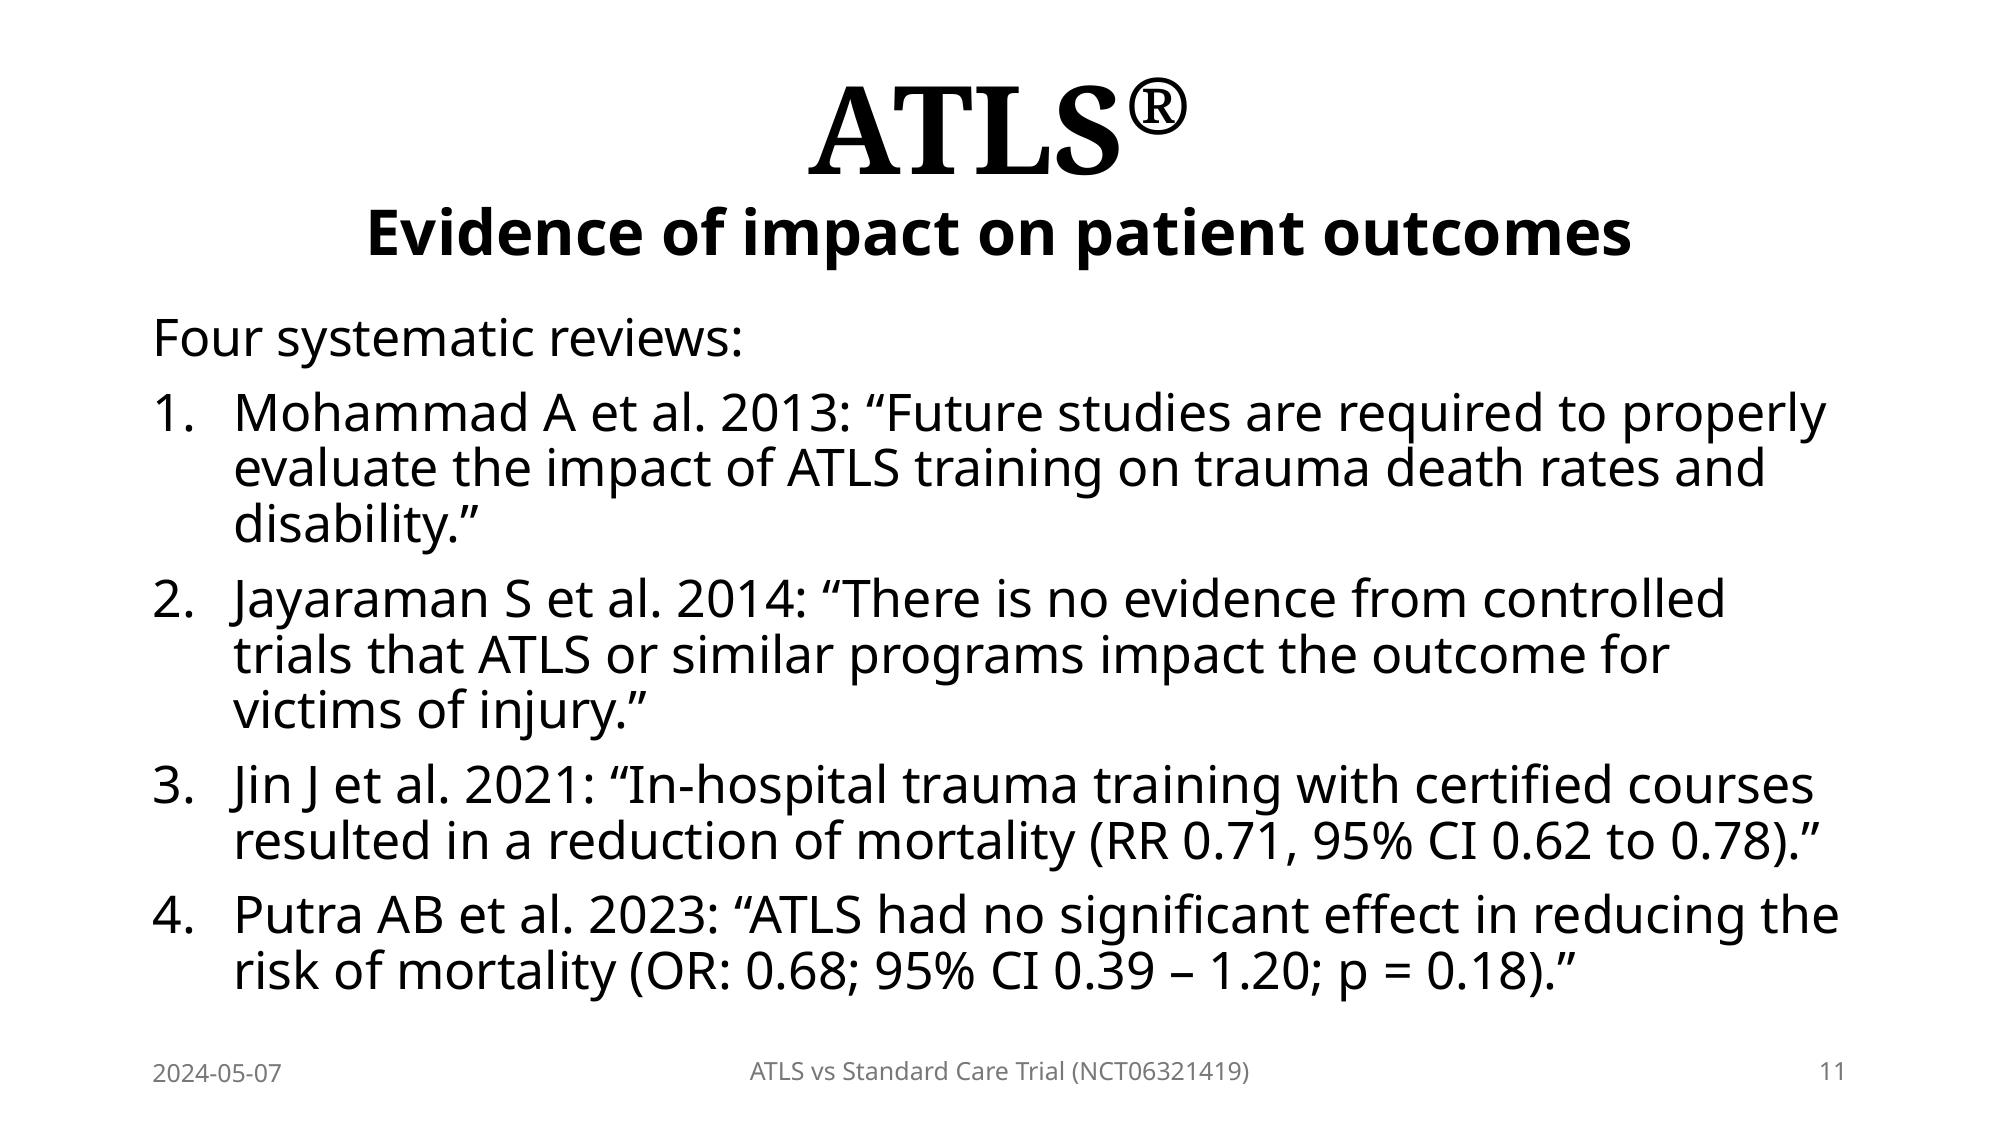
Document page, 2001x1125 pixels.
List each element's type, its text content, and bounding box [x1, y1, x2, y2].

list Four systematic reviews: Mohammad A et al. 2013: “Future studies are required to properly evaluate the impact of ATLS training on trauma death rates and disability.” Jayaraman S et al. 2014: “There is no evidence from controlled trials that ATLS or similar programs impact the outcome for victims of injury.” Jin J et al. 2021: “In-hospital trauma training with certified courses resulted in a reduction of mortality (RR 0.71, 95% CI 0.62 to 0.78).” Putra AB et al. 2023: “ATLS had no significant effect in reducing the risk of mortality (OR: 0.68; 95% CI 0.39 – 1.20; p = 0.18).” [137, 299, 1863, 1014]
slide_number 11 [1412, 1042, 1863, 1103]
footer ATLS vs Standard Care Trial (NCT06321419) [662, 1042, 1338, 1103]
title ATLS® Evidence of impact on patient outcomes [137, 59, 1863, 278]
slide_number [137, 1042, 588, 1103]
